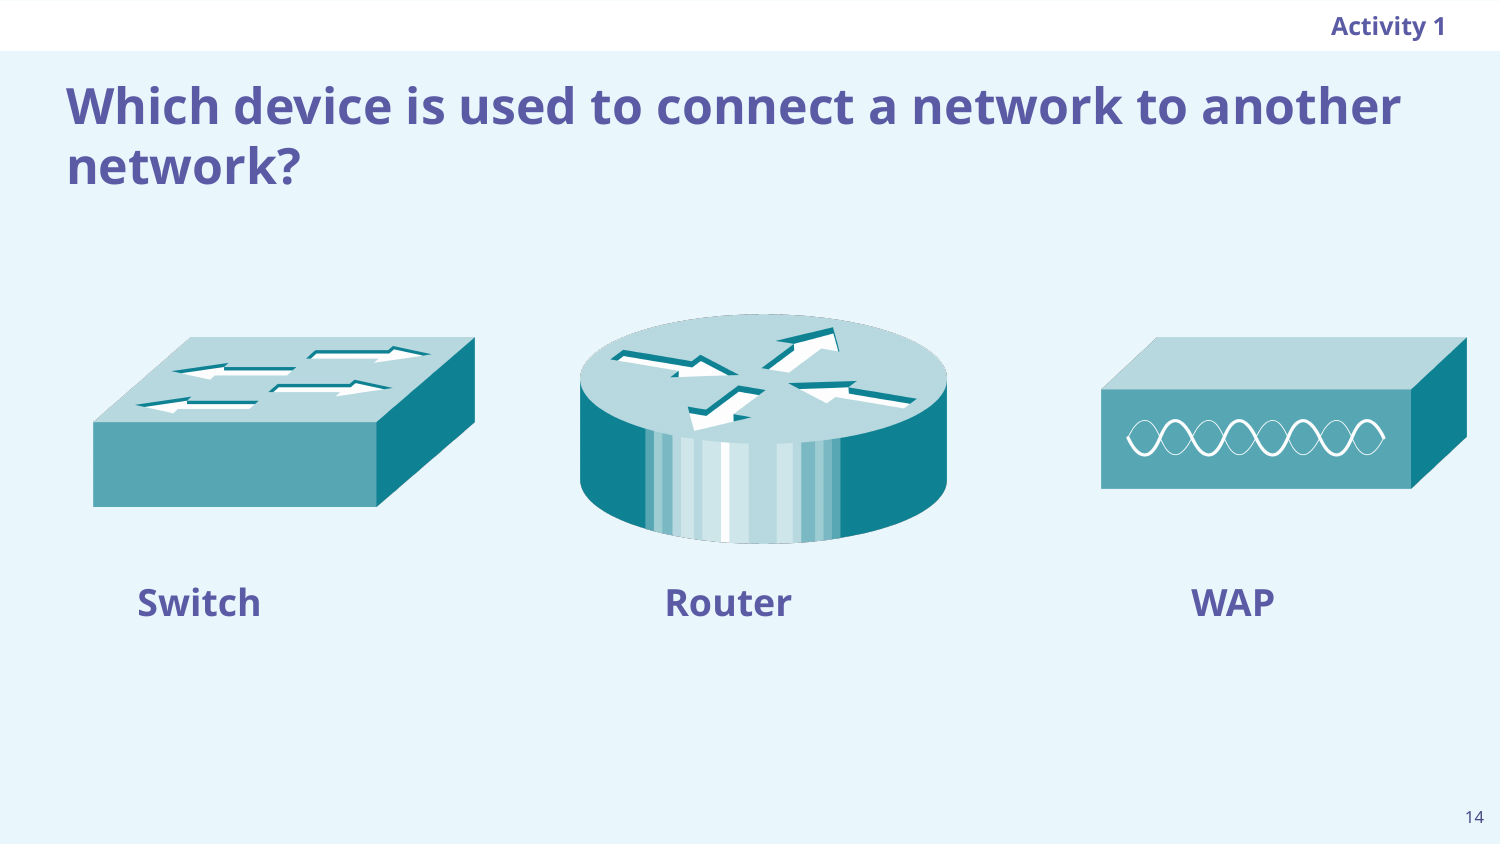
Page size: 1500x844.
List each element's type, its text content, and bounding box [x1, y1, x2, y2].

picture [1100, 336, 1468, 490]
text_box WAP [1176, 563, 1298, 639]
title Which device is used to connect a network to another network? [51, 77, 1449, 192]
subtitle Activity 1 [862, 0, 1448, 52]
picture [580, 314, 947, 544]
picture [93, 336, 475, 507]
slide_number ‹#› [1448, 792, 1500, 844]
text_box Router [649, 563, 824, 639]
text_box Switch [122, 563, 297, 639]
